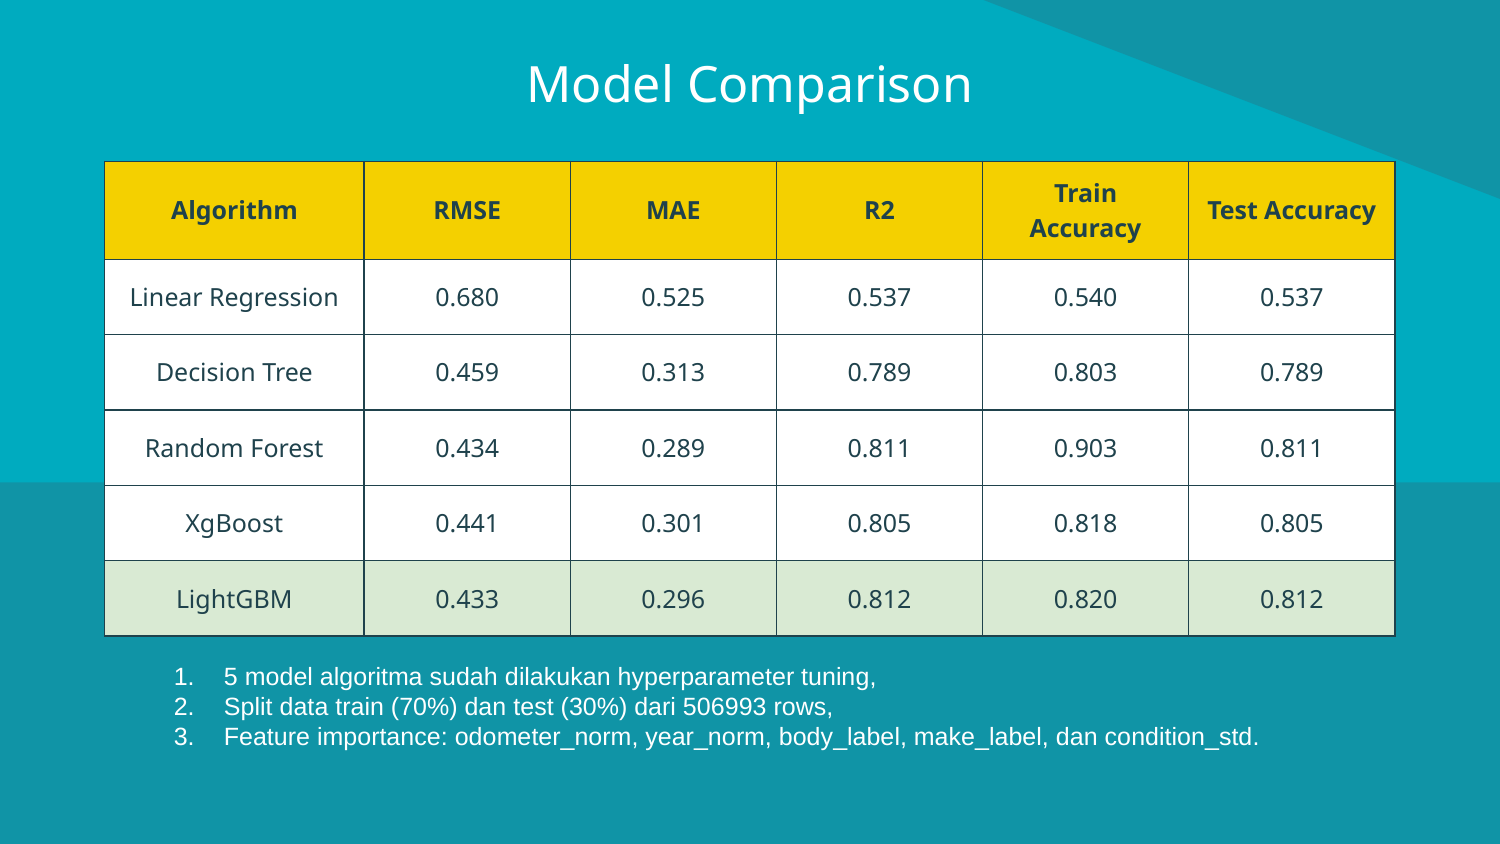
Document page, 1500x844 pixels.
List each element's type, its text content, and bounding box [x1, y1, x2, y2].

table_cell 0.525 [571, 260, 776, 334]
table_cell XgBoost [105, 486, 363, 560]
table_cell Random Forest [105, 411, 363, 485]
table_cell 0.313 [571, 335, 776, 409]
table_cell 0.537 [777, 260, 982, 334]
table_cell 0.789 [1189, 335, 1394, 409]
table_header R2 [777, 162, 982, 259]
table_header MAE [571, 162, 776, 259]
table_cell 0.812 [1189, 561, 1394, 635]
table_cell 0.434 [365, 411, 570, 485]
table_cell 0.811 [1189, 411, 1394, 485]
table_cell 0.459 [365, 335, 570, 409]
table_cell 0.540 [983, 260, 1188, 334]
table_header Train Accuracy [983, 162, 1188, 259]
table_cell 0.805 [1189, 486, 1394, 560]
table_cell LightGBM [105, 561, 363, 635]
table_cell 0.903 [983, 411, 1188, 485]
table_header Algorithm [105, 162, 363, 259]
table_cell 0.537 [1189, 260, 1394, 334]
table_header RMSE [365, 162, 570, 259]
table_cell 0.805 [777, 486, 982, 560]
table_cell 0.812 [777, 561, 982, 635]
table_cell 0.296 [571, 561, 776, 635]
table_header Test Accuracy [1189, 162, 1394, 259]
table_cell 0.789 [777, 335, 982, 409]
table_cell 0.803 [983, 335, 1188, 409]
title Model Comparison [116, 35, 1383, 130]
table_cell 0.289 [571, 411, 776, 485]
table_cell 0.820 [983, 561, 1188, 635]
table_cell 0.433 [365, 561, 570, 635]
table_cell 0.811 [777, 411, 982, 485]
table_cell 0.818 [983, 486, 1188, 560]
table_cell Decision Tree [105, 335, 363, 409]
text_box 5 model algoritma sudah dilakukan hyperparameter tuning, Split data train (70%) dan test (30%) dari 506993 rows, Feature importance: odometer_norm, year_norm, body_label, make_label, dan condition_std. [133, 645, 1425, 766]
table_cell 0.301 [571, 486, 776, 560]
table_cell 0.680 [365, 260, 570, 334]
table_cell Linear Regression [105, 260, 363, 334]
table_cell 0.441 [365, 486, 570, 560]
